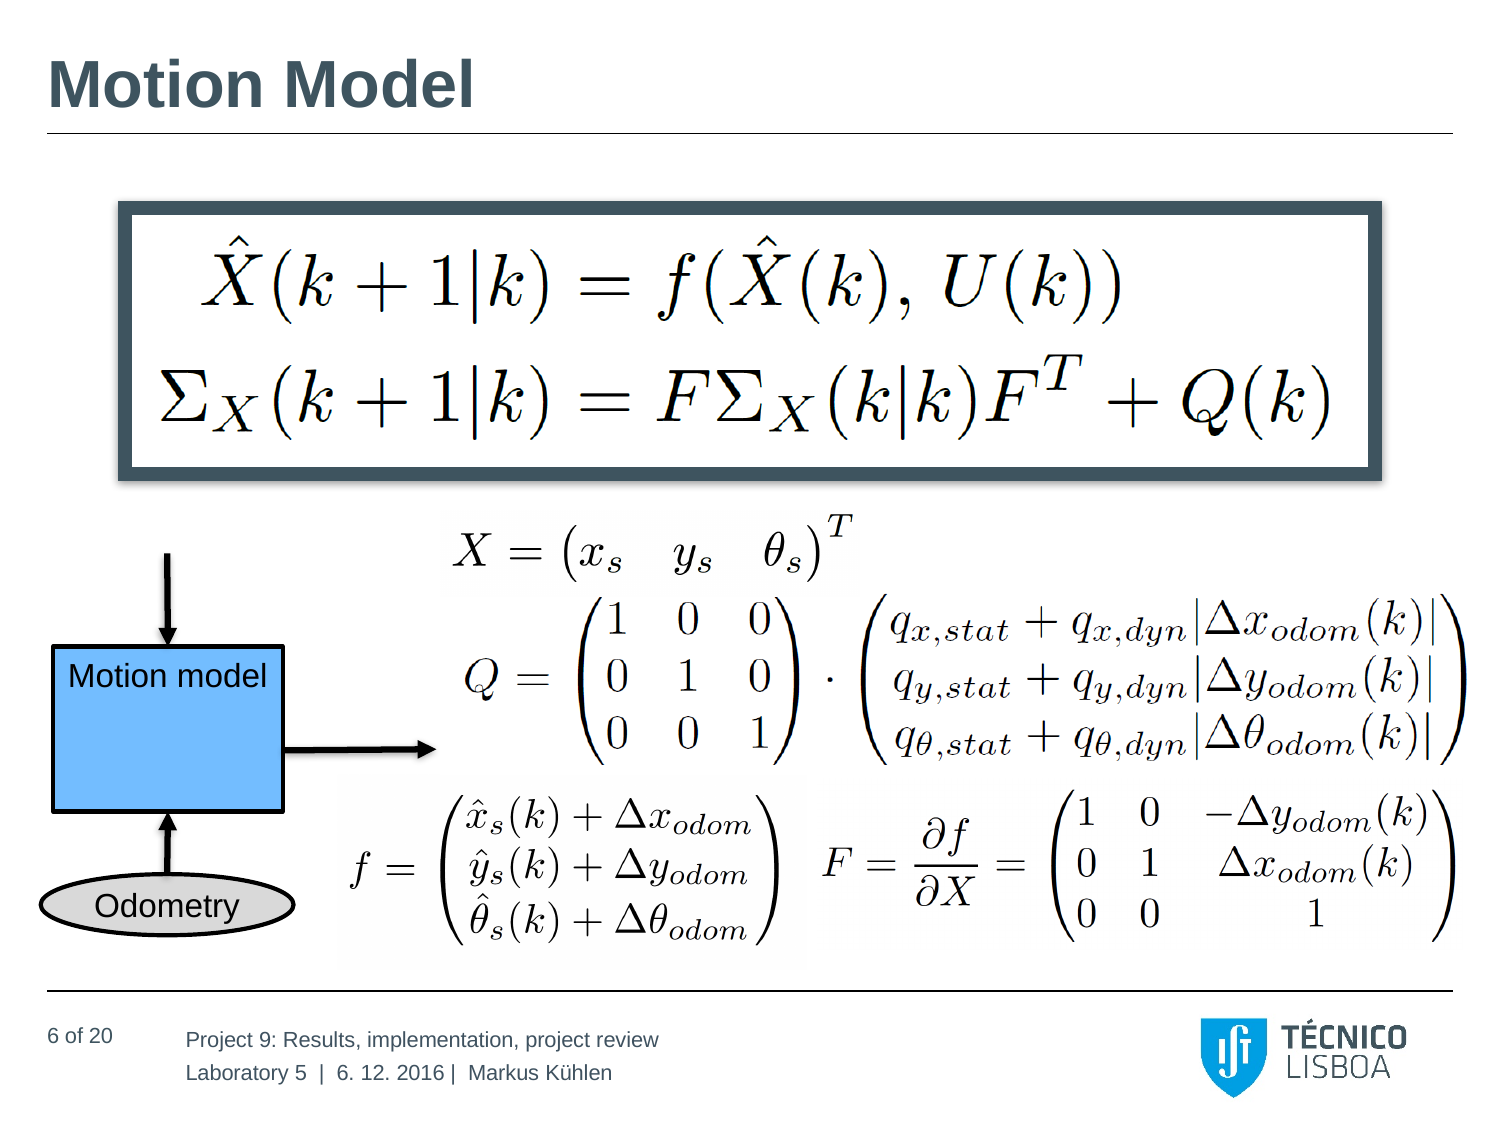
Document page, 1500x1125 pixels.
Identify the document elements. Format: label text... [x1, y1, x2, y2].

picture [337, 510, 1489, 970]
picture [1188, 1003, 1419, 1105]
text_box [40, 553, 441, 936]
picture [132, 215, 1368, 467]
picture [817, 778, 1464, 950]
title Motion Model [47, 33, 1453, 123]
footer 6 of 20 [47, 1021, 168, 1087]
